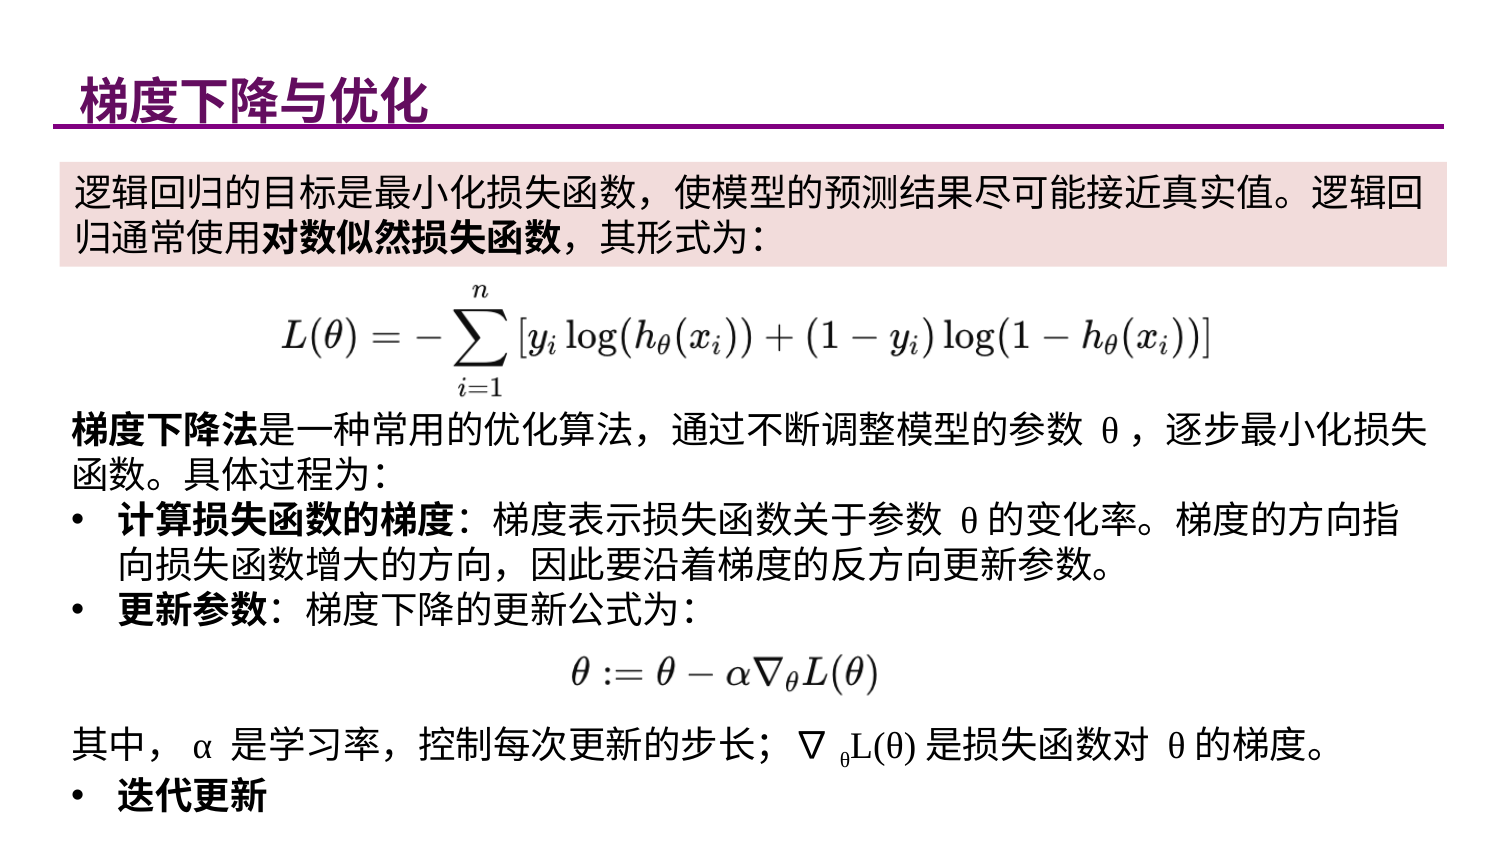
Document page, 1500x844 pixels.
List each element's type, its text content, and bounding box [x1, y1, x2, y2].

picture [260, 267, 1247, 410]
picture [548, 645, 902, 705]
text_box 逻辑回归的目标是最小化损失函数，使模型的预测结果尽可能接近真实值。逻辑回归通常使用对数似然损失函数，其形式为： [59, 161, 1447, 267]
text_box 梯度下降法是一种常用的优化算法，通过不断调整模型的参数 θ，逐步最小化损失函数。具体过程为： 计算损失函数的梯度：梯度表示损失函数关于参数 θ的变化率。梯度的方向指向损失函数增大的方向，因此要沿着梯度的反方向更新参数。 更新参数：梯度下降的更新公式为： 其中，α 是学习率，控制每次更新的步长；∇θL(θ)是损失函数对 θ的梯度。 迭代更新 [56, 398, 1444, 825]
text_box 梯度下降与优化 [64, 31, 1247, 137]
